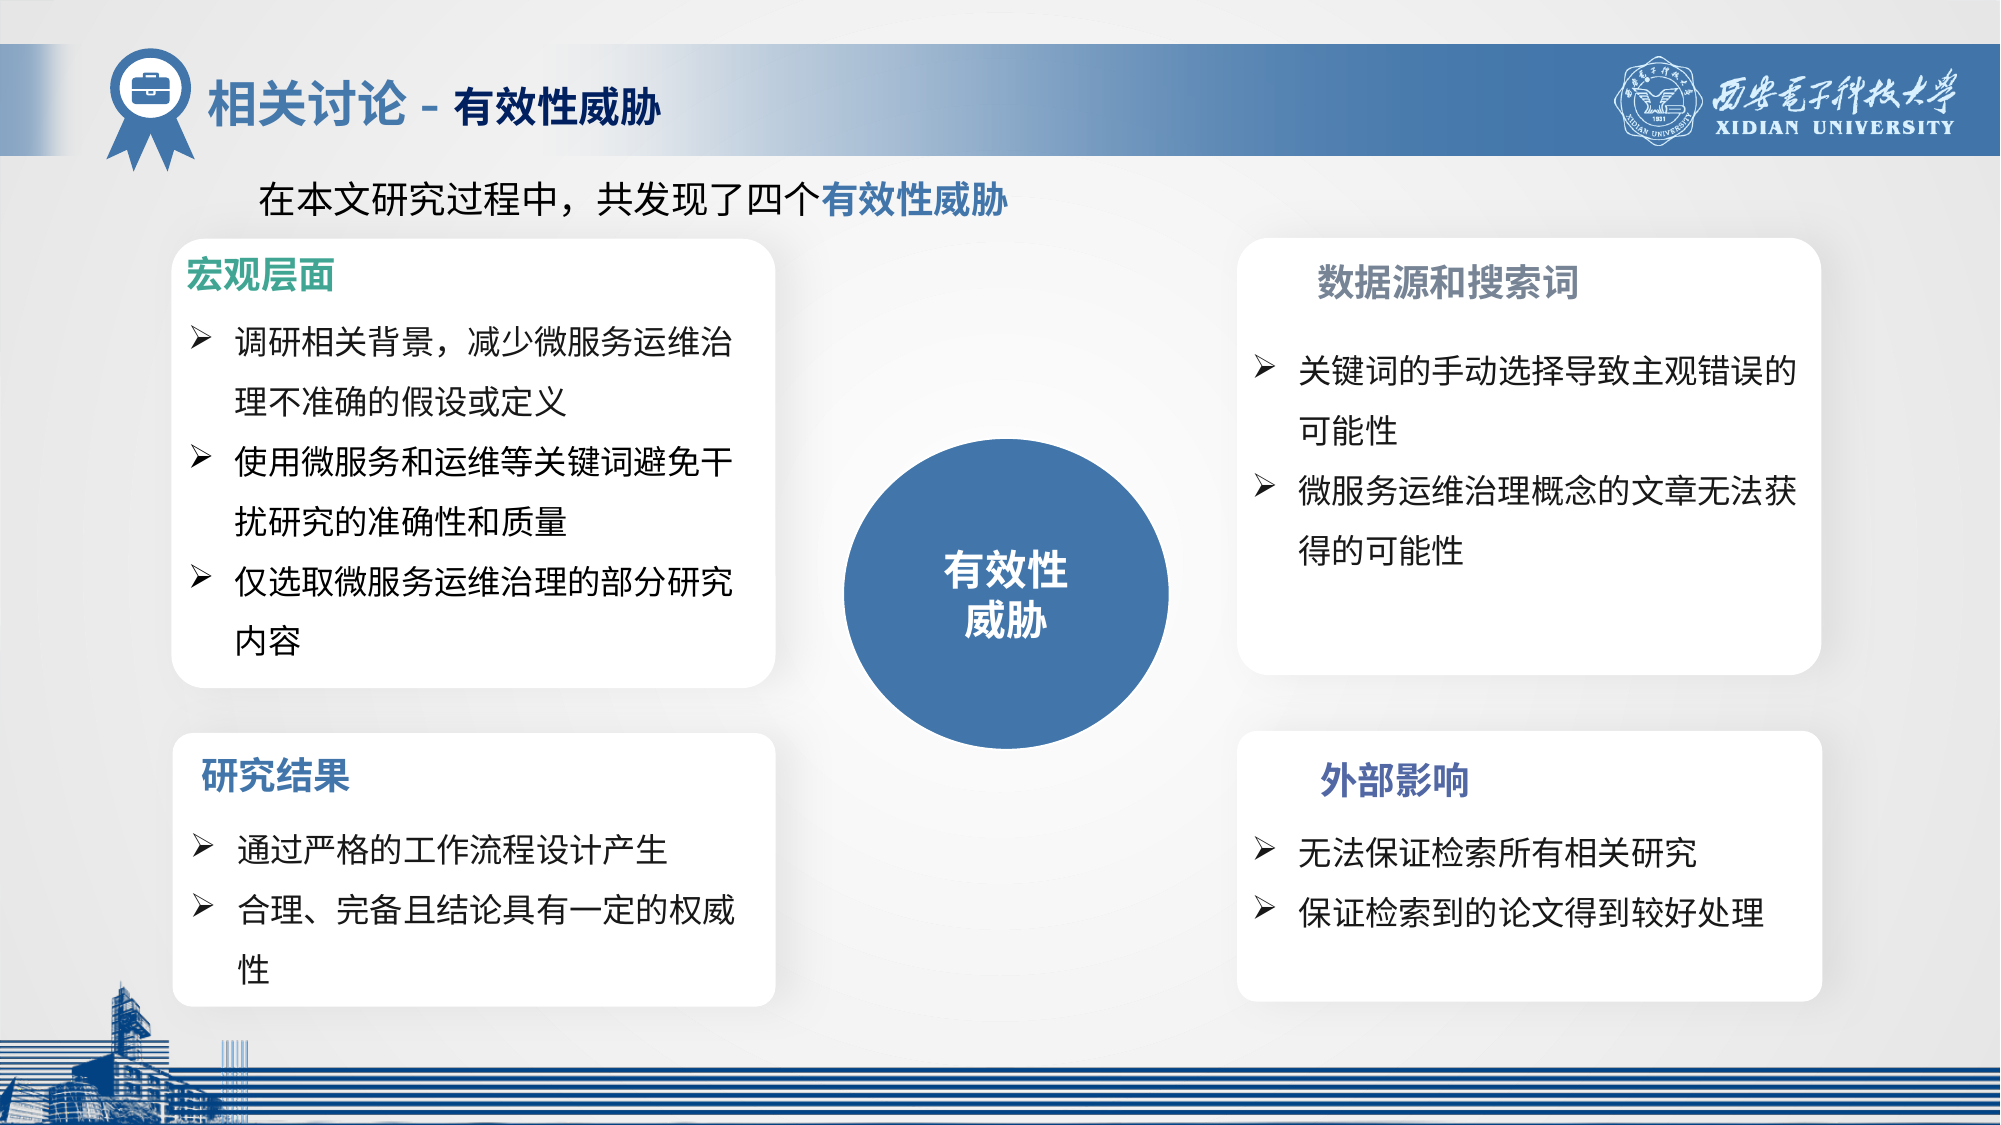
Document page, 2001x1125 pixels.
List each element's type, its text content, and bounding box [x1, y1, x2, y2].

text_box 相关讨论-有效性威胁 [207, 48, 929, 149]
picture [0, 44, 2000, 156]
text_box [114, 52, 187, 169]
picture [0, 963, 2000, 1125]
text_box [171, 237, 1823, 1007]
text_box 在本文研究过程中，共发现了四个有效性威胁 [243, 168, 2000, 229]
